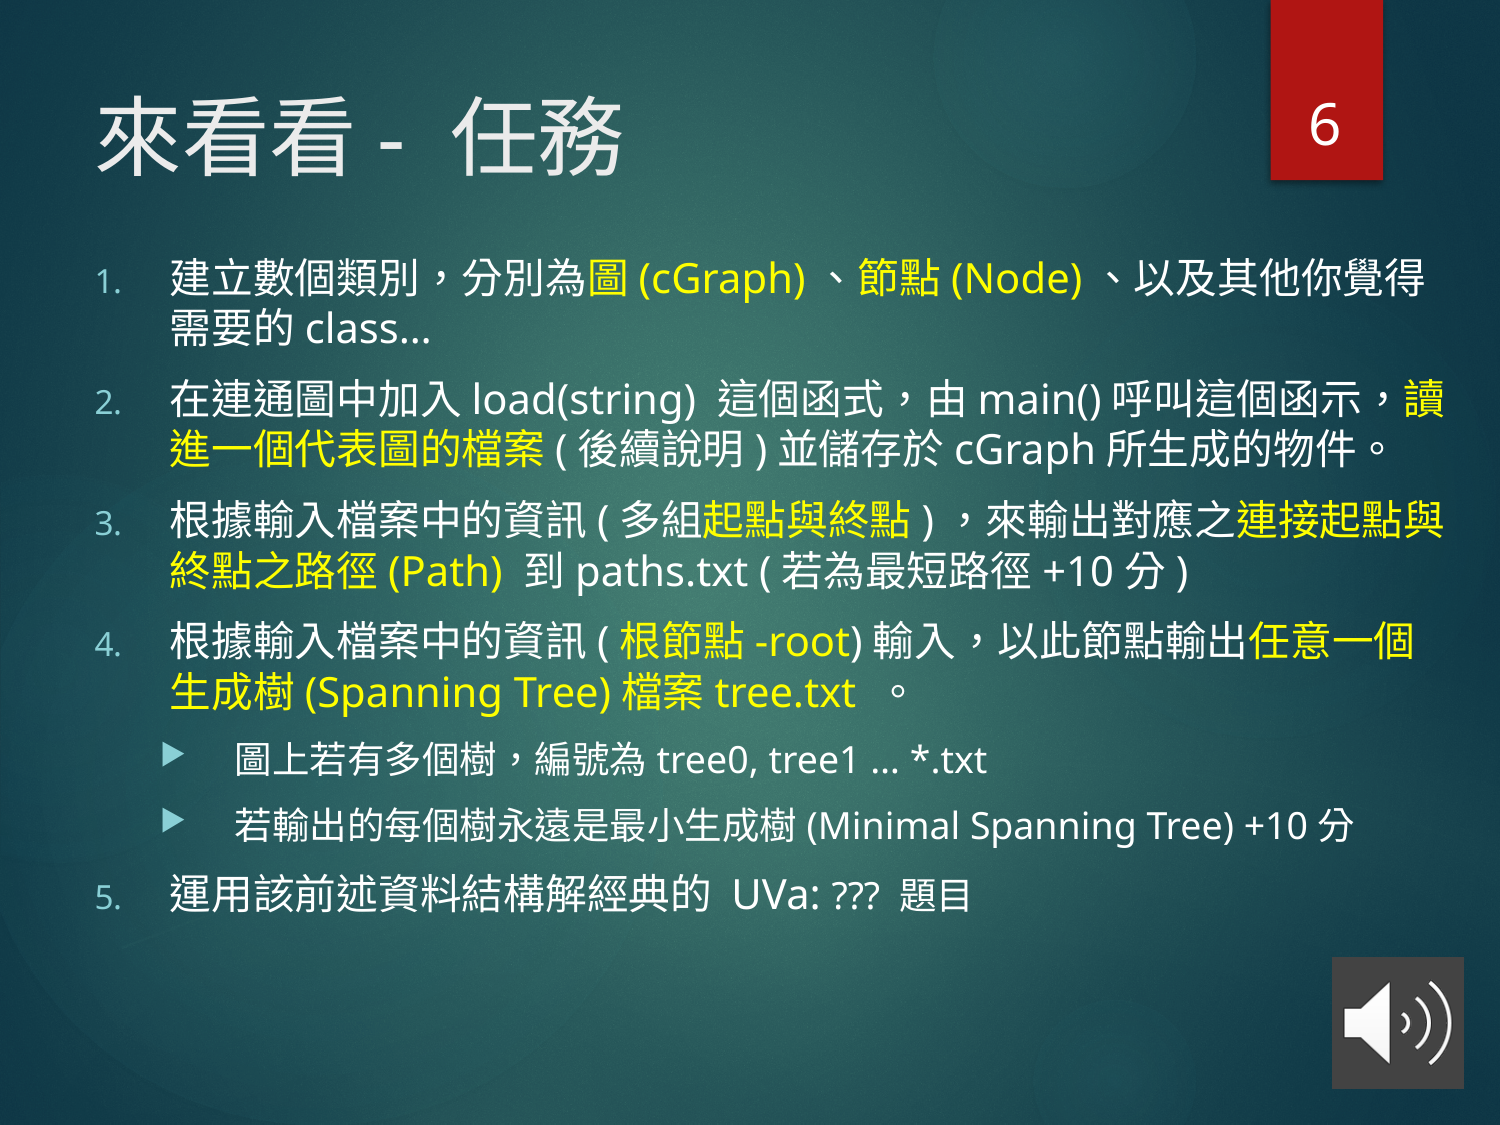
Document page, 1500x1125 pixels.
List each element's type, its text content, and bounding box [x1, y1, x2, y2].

picture [1330, 955, 1465, 1090]
list 建立數個類別，分別為圖(cGraph)、節點(Node)、以及其他你覺得需要的class… 在連通圖中加入load(string) 這個函式，由main()呼叫這個函示，讀進一個代表圖的檔案(後續說明)並儲存於cGraph所生成的物件。 根據輸入檔案中的資訊(多組起點與終點)，來輸出對應之連接起點與終點之路徑(Path) 到paths.txt (若為最短路徑+10分) 根據輸入檔案中的資訊(根節點-root)輸入，以此節點輸出任意一個生成樹(Spanning Tree)檔案tree.txt 。 圖上若有多個樹，編號為tree0, tree1 … *.txt 若輸出的每個樹永遠是最小生成樹(Minimal Spanning Tree) +10分 運用該前述資料結構解經典的 UVa: ??? 題目 [79, 244, 1472, 1063]
title 來看看- 任務 [79, 74, 1237, 244]
slide_number 6 [1273, 48, 1378, 175]
